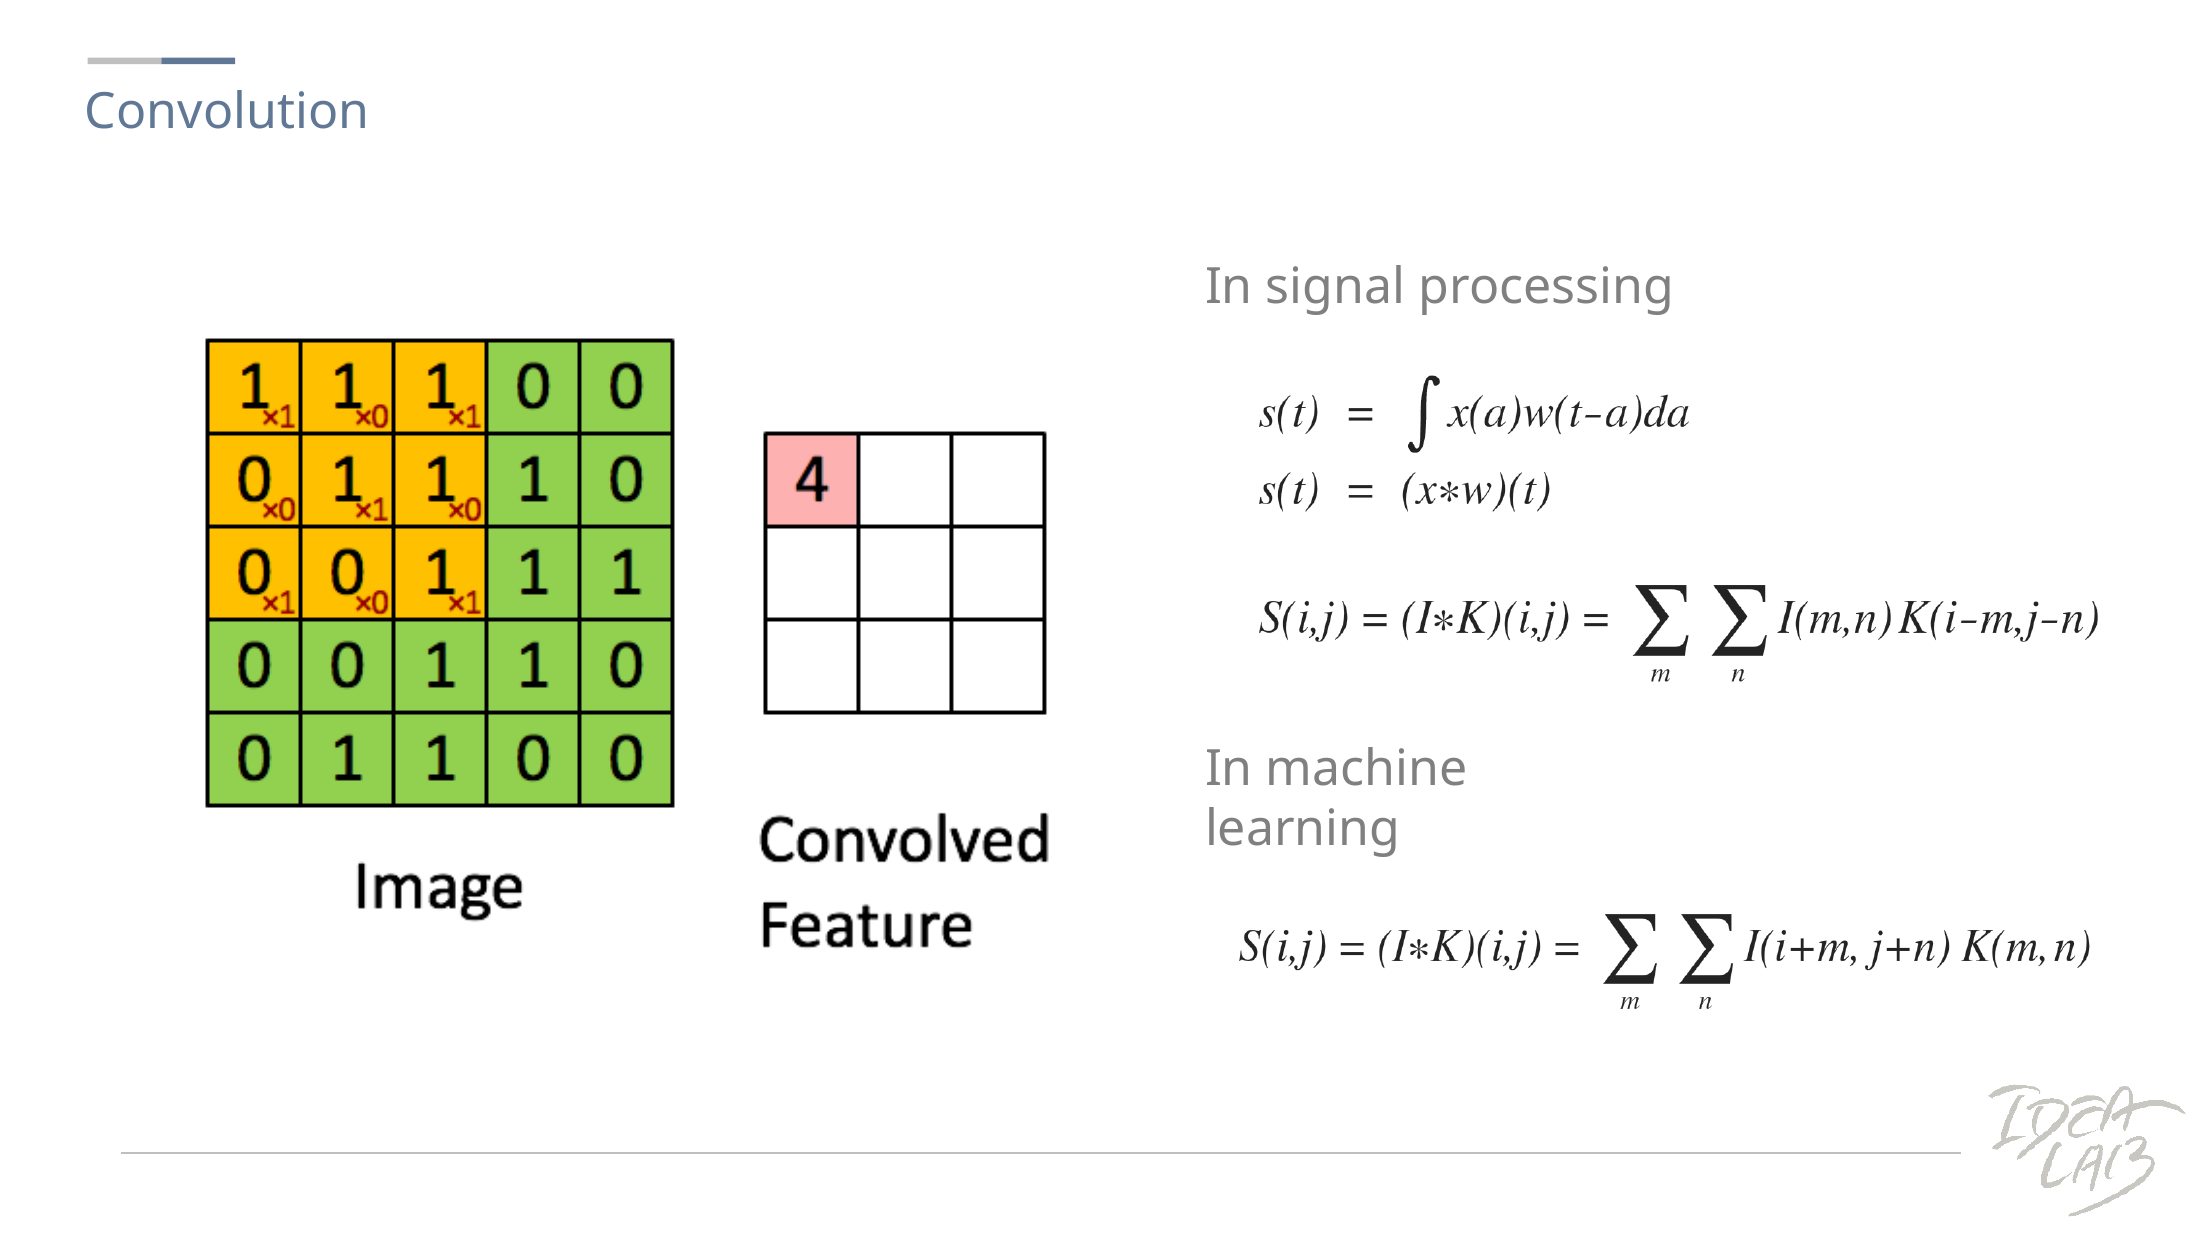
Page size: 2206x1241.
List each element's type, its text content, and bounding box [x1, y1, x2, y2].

text_box In machine learning [1190, 728, 1691, 864]
picture [1228, 874, 2091, 1017]
picture [114, 248, 1134, 993]
picture [1239, 361, 2105, 700]
text_box In signal processing [1190, 246, 1691, 322]
text_box Convolution [70, 71, 903, 147]
